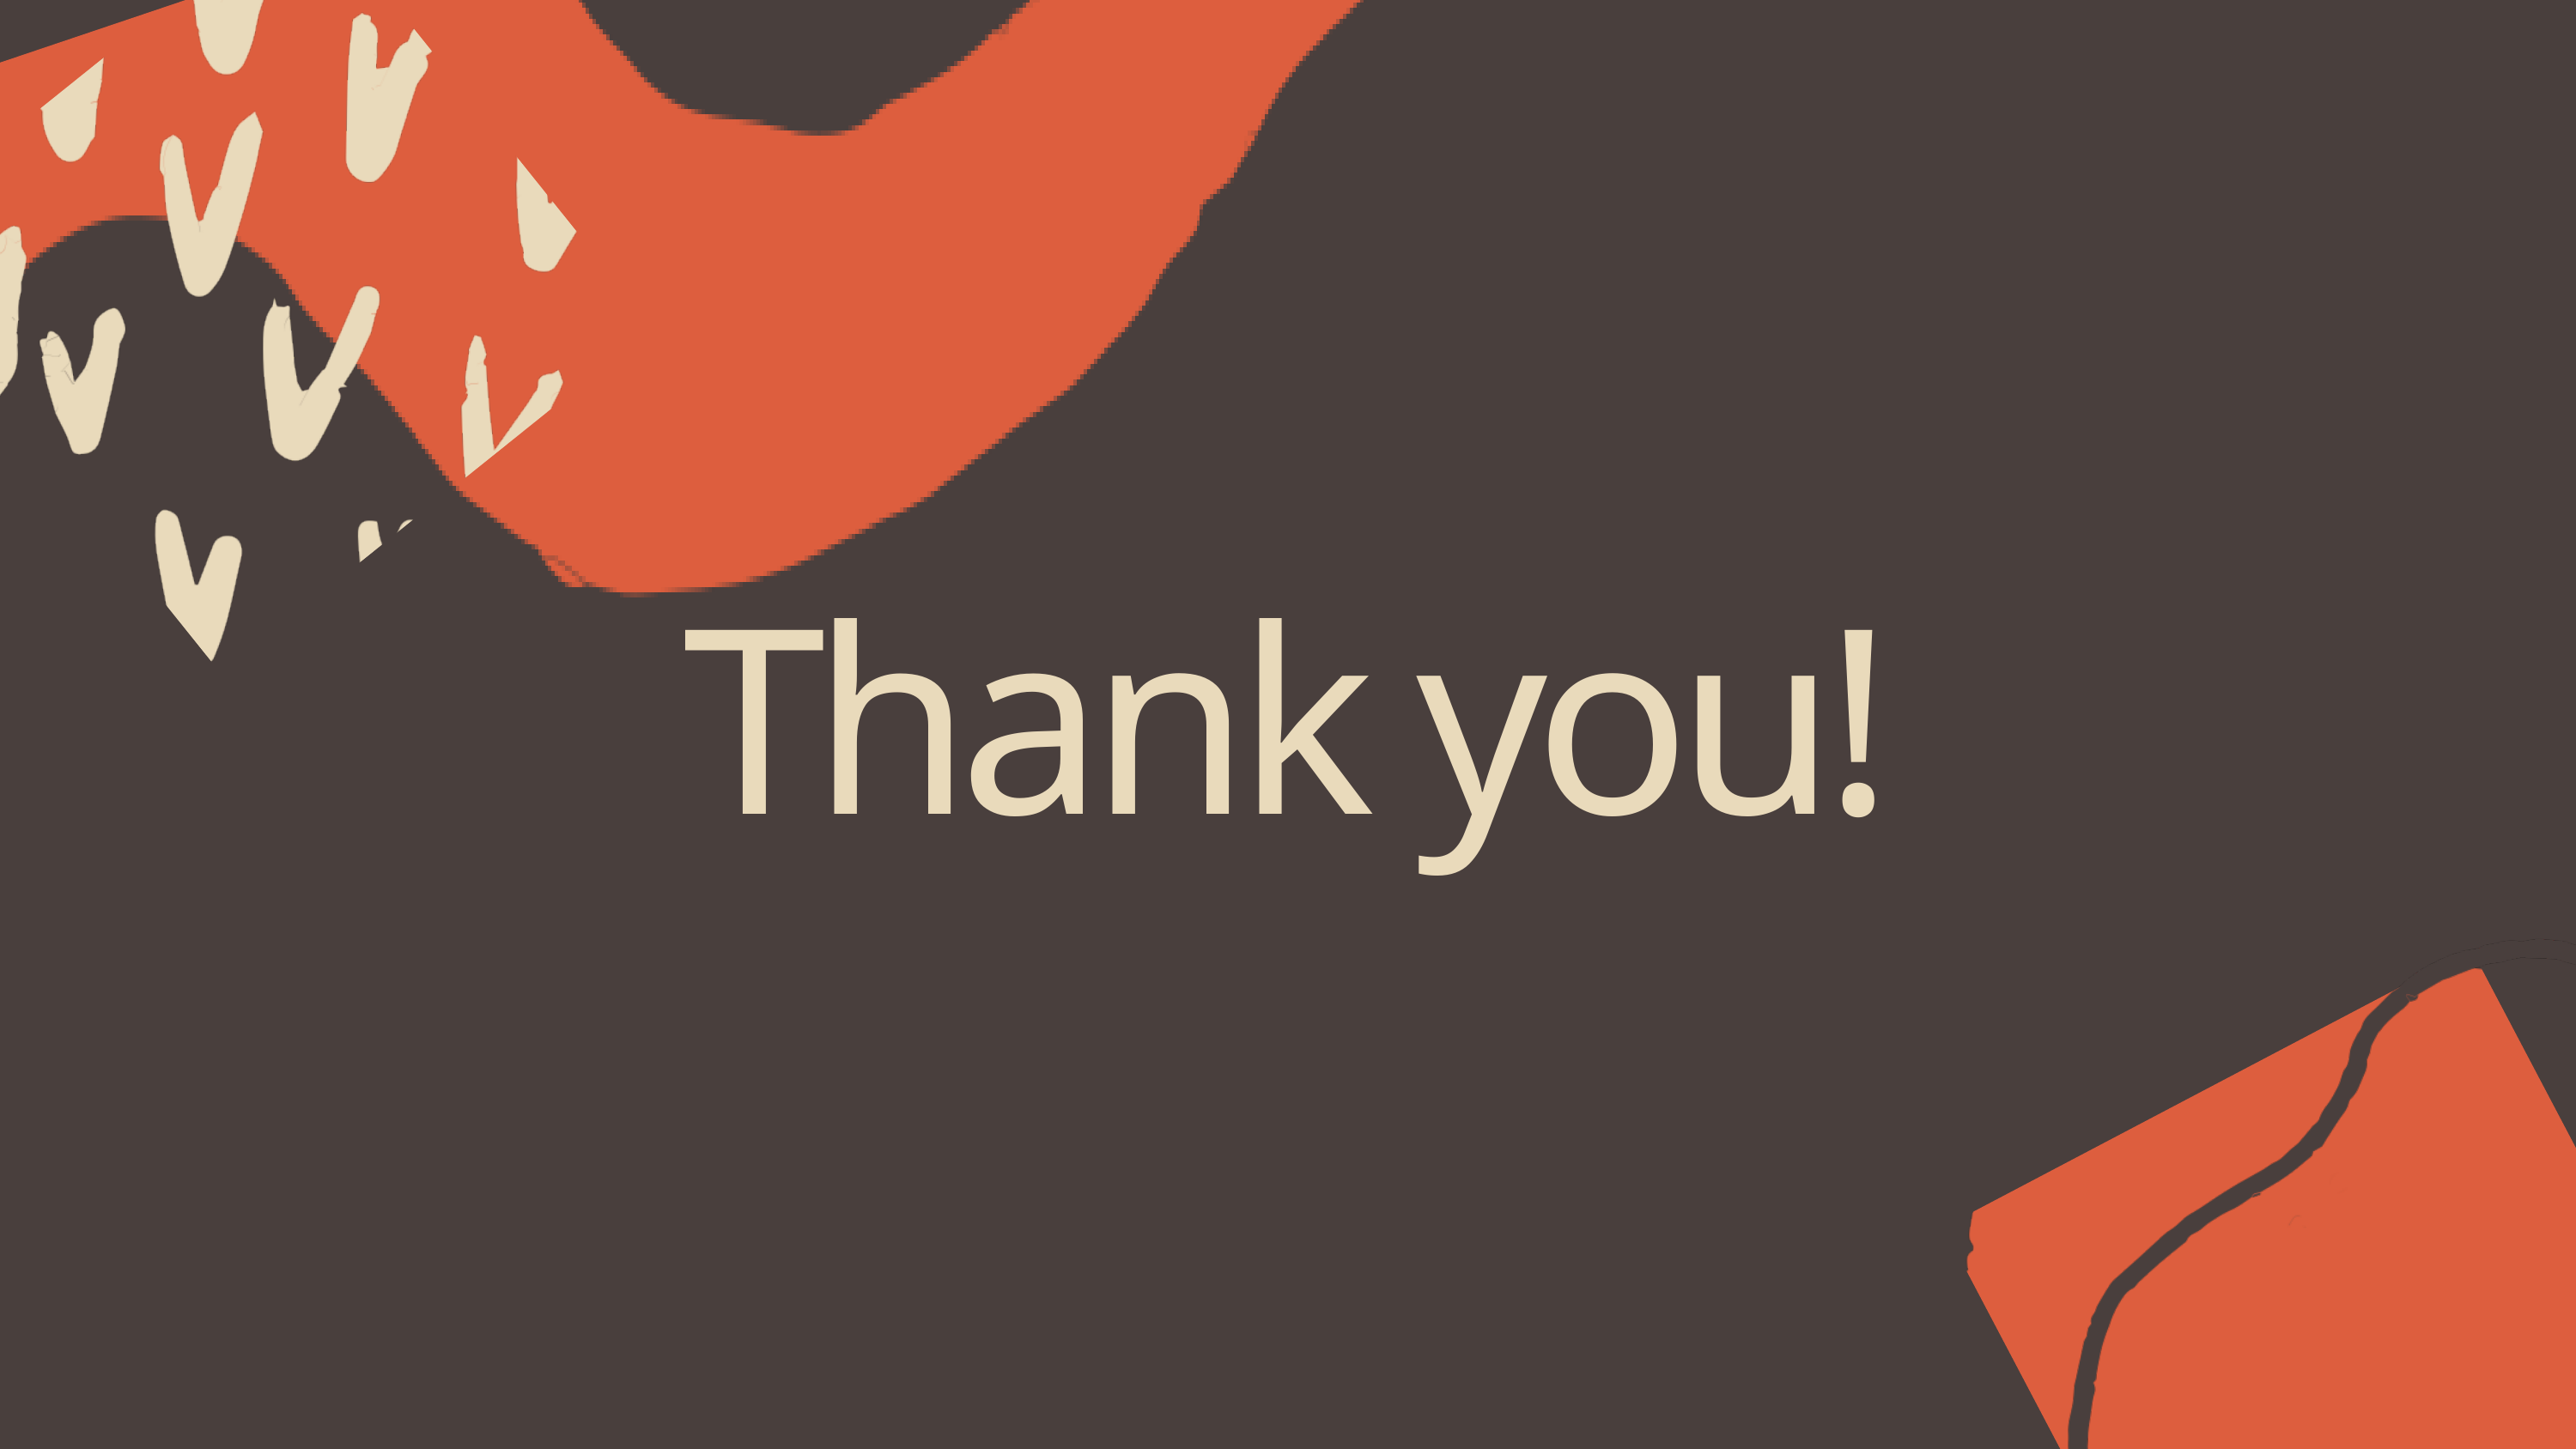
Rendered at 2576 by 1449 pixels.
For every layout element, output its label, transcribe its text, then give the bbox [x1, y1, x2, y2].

text_box [2066, 928, 2576, 1449]
text_box [0, 0, 1982, 1088]
text_box Thank you! [449, 609, 2127, 867]
text_box [1943, 1162, 2066, 1449]
text_box [0, 0, 653, 674]
